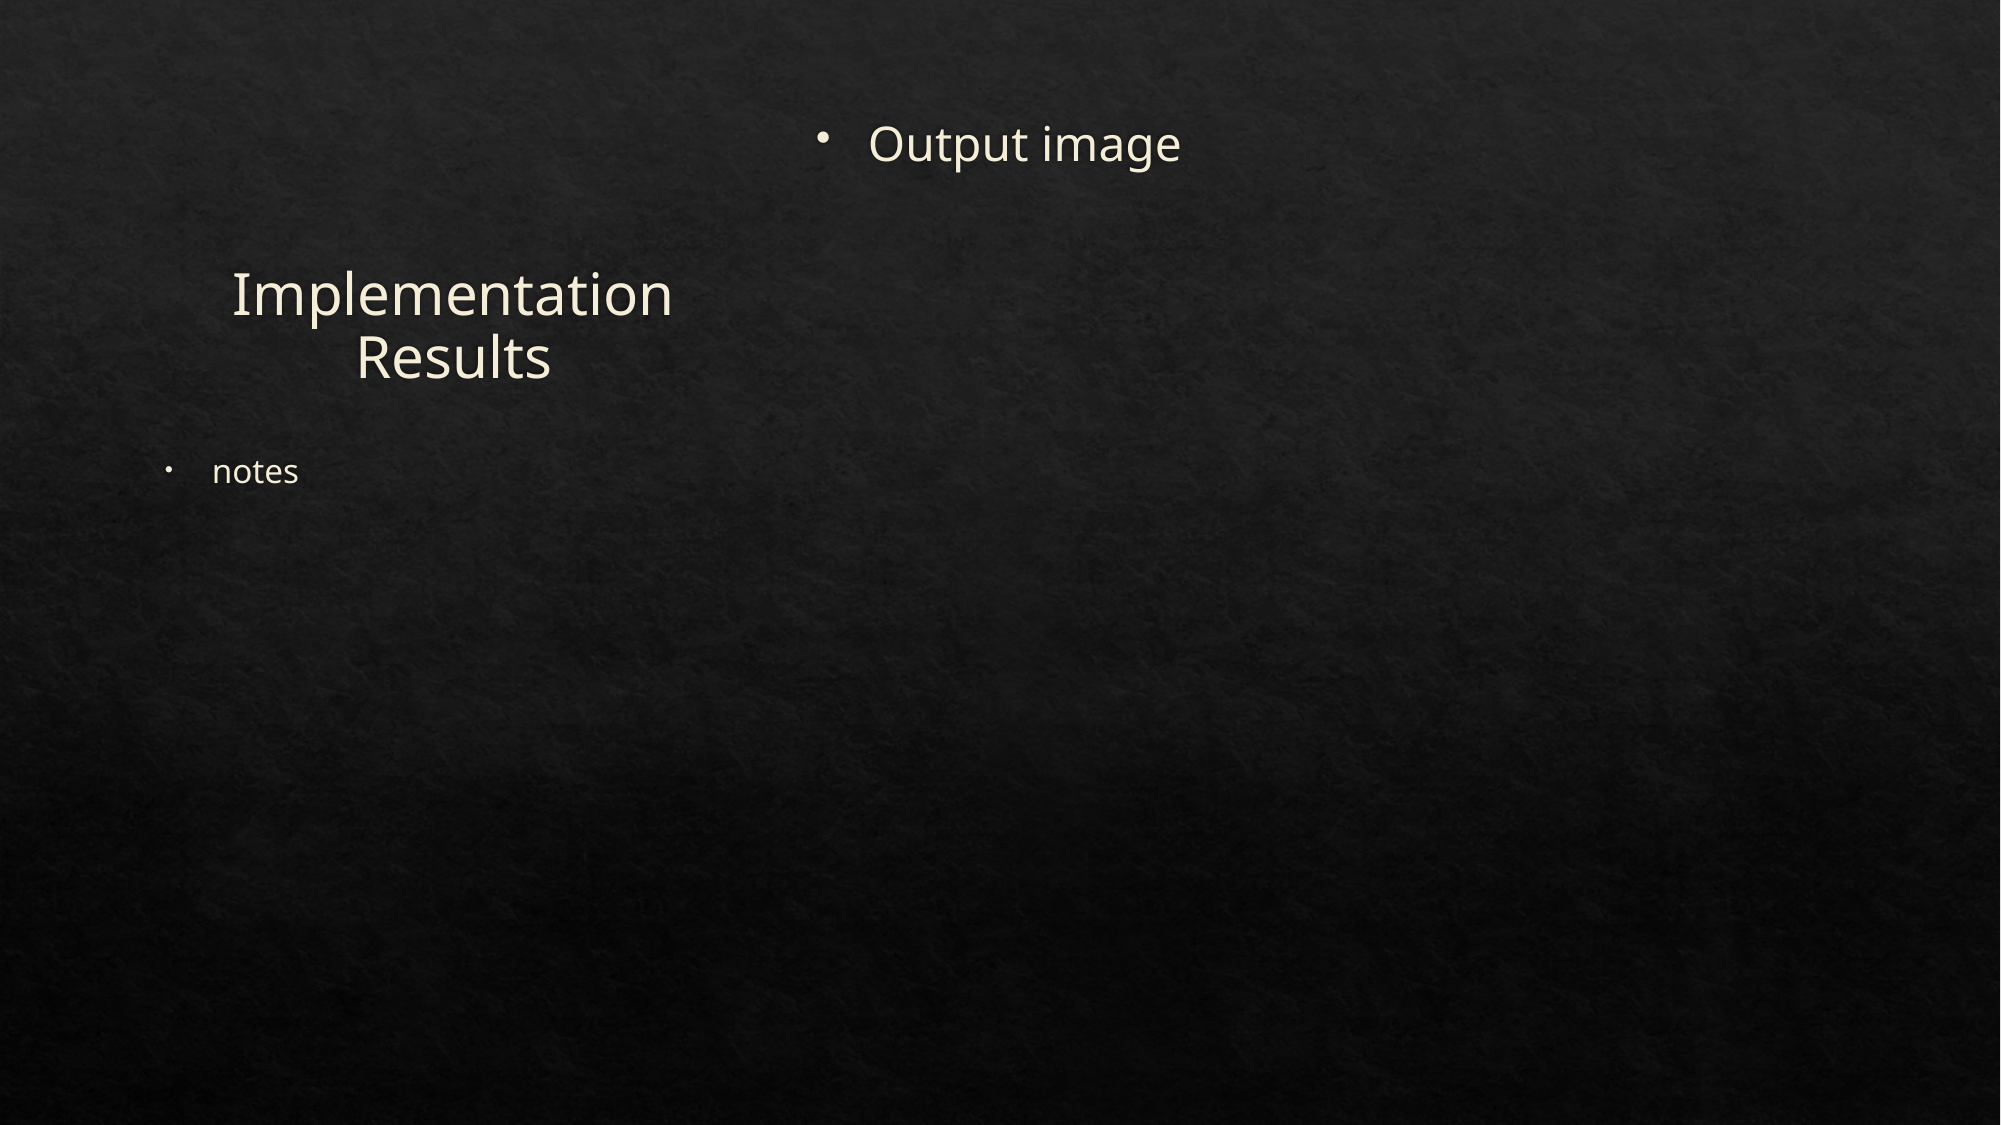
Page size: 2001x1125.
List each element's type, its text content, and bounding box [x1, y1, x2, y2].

title Implementation Results [149, 99, 758, 399]
list notes [149, 438, 758, 934]
list Output image [796, 99, 1849, 934]
